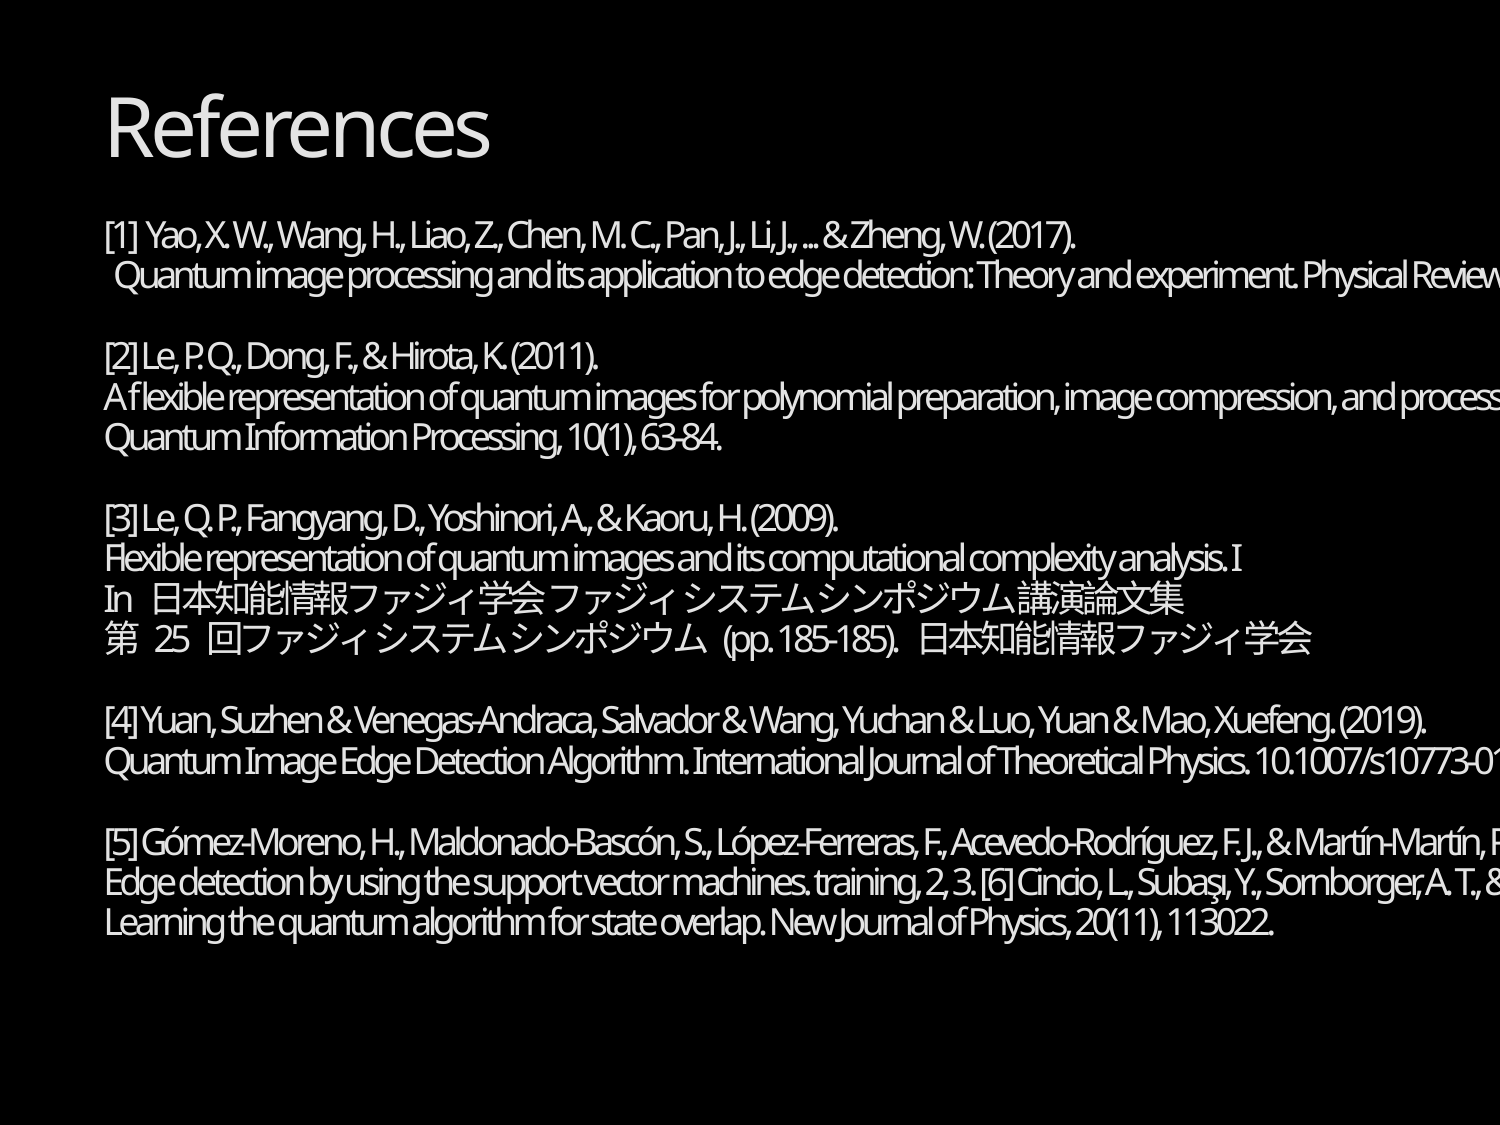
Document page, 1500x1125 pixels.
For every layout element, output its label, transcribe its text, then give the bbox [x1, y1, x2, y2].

text_box References [1] Yao, X. W., Wang, H., Liao, Z., Chen, M. C., Pan, J., Li, J., ... & Zheng, W. (2017). Quantum image processing and its application to edge detection: Theory and experiment. Physical Review X, 7(3), 031041. [2] Le, P. Q., Dong, F., & Hirota, K. (2011). A flexible representation of quantum images for polynomial preparation, image compression, and processing operations. Quantum Information Processing, 10(1), 63-84. [3] Le, Q. P., Fangyang, D., Yoshinori, A., & Kaoru, H. (2009). Flexible representation of quantum images and its computational complexity analysis. I In 日本知能情報ファジィ学会 ファジィ システム シンポジウム 講演論文集 第 25 回ファジィ システム シンポジウム (pp. 185-185). 日本知能情報ファジィ学会 [4] Yuan, Suzhen & Venegas-Andraca, Salvador & Wang, Yuchan & Luo, Yuan & Mao, Xuefeng. (2019). Quantum Image Edge Detection Algorithm. International Journal of Theoretical Physics. 10.1007/s10773-019-04166-9. [5] Gómez-Moreno, H., Maldonado-Bascón, S., López-Ferreras, F., Acevedo-Rodríguez, F. J., & Martín-Martín, P. (2001). Edge detection by using the support vector machines. training, 2, 3. [6] Cincio, L., Subaşı, Y., Sornborger, A. T., & Coles, P. J. (2018). Learning the quantum algorithm for state overlap. New Journal of Physics, 20(11), 113022. [88, 78, 1445, 976]
